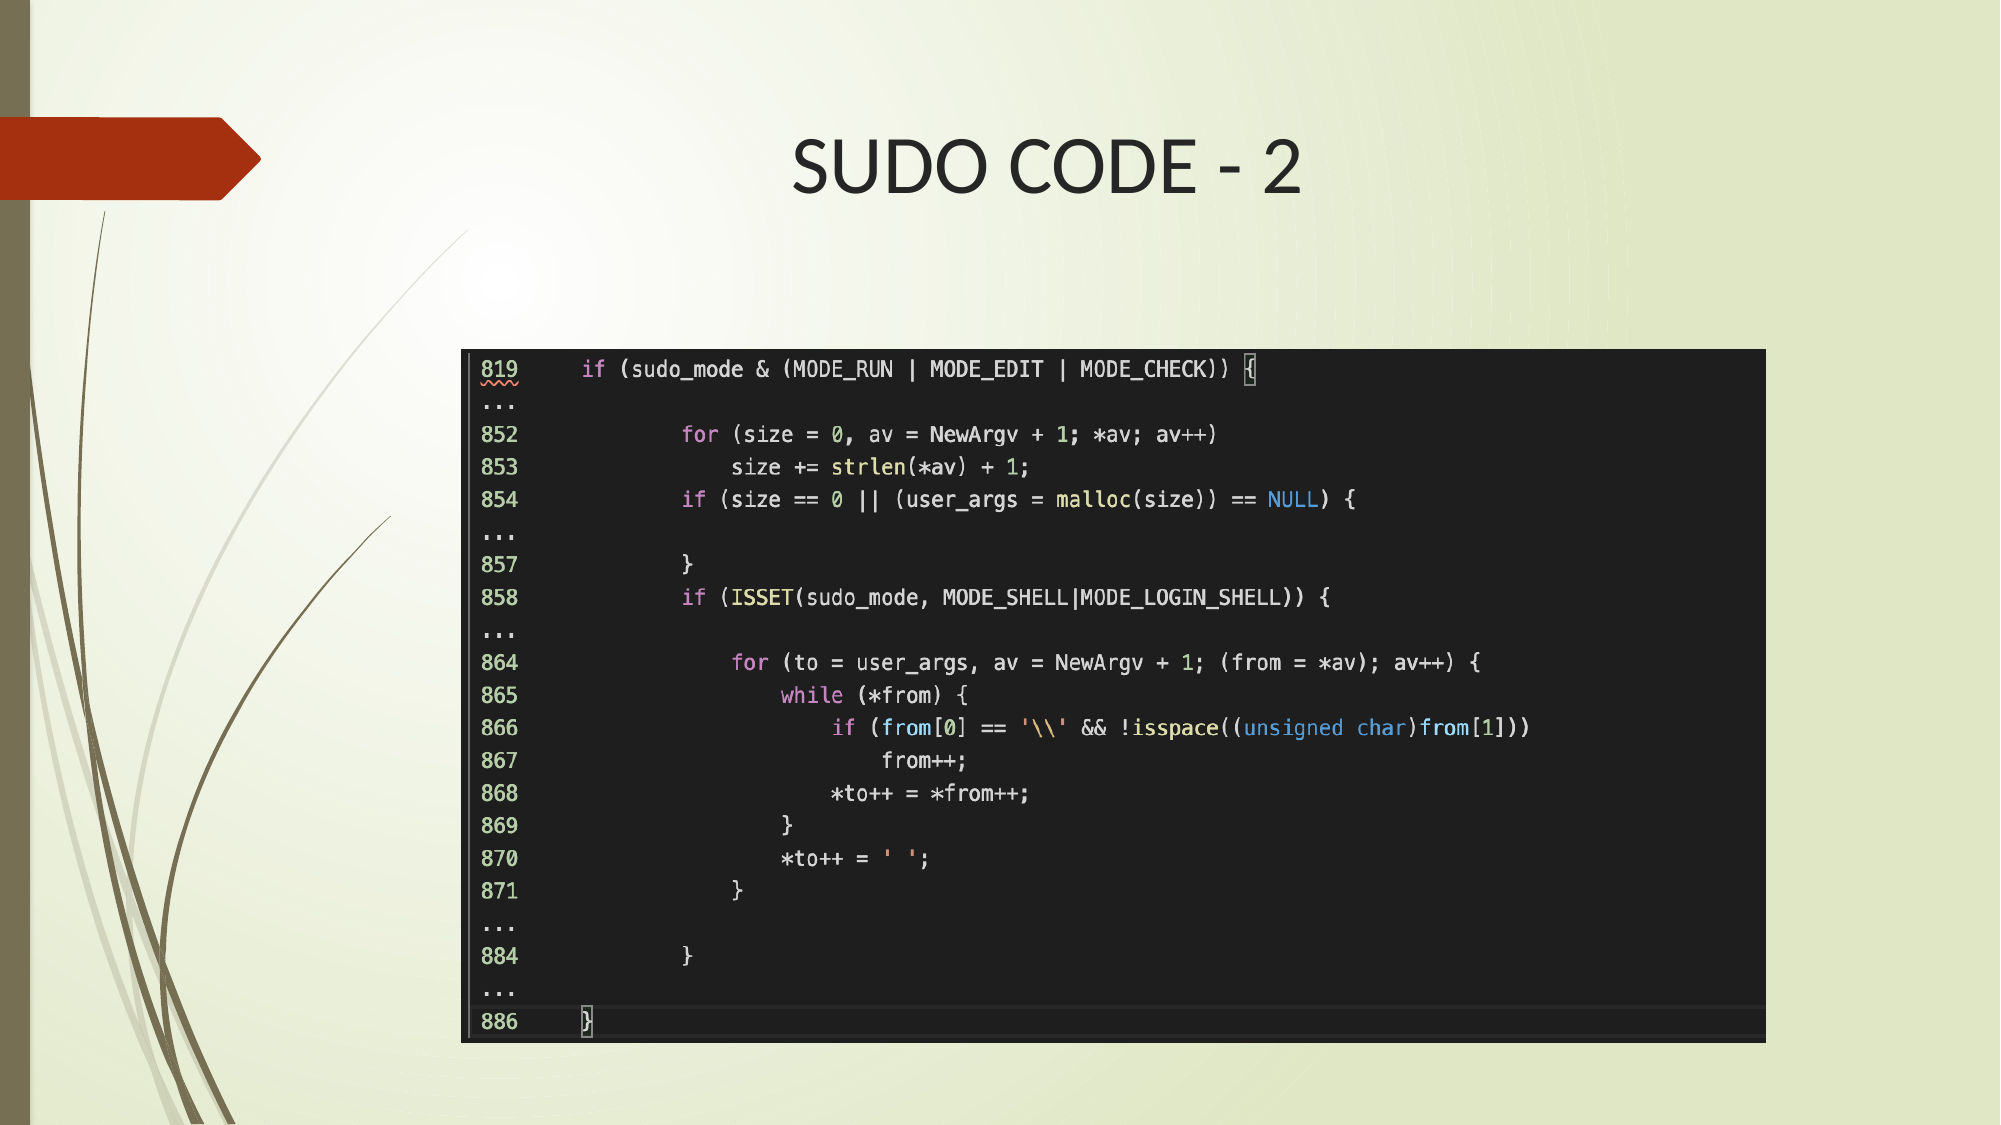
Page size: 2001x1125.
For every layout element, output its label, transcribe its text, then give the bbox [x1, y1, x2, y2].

title SUDO CODE - 2 [425, 102, 1888, 313]
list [461, 349, 1767, 1044]
